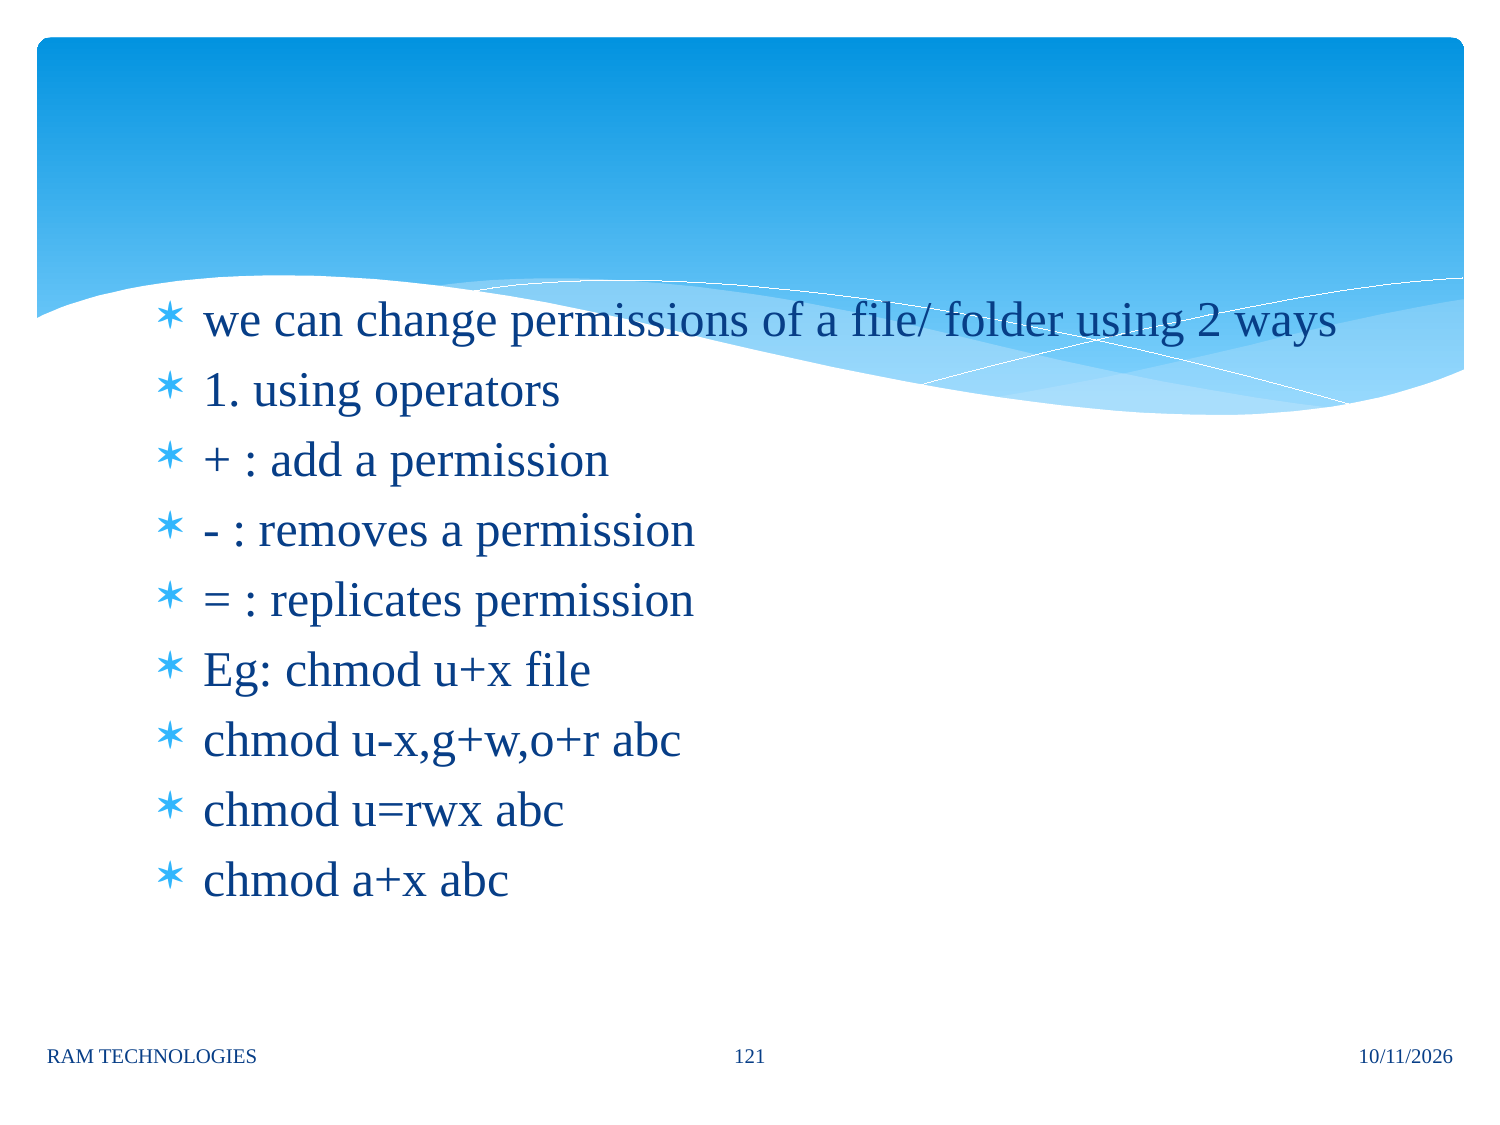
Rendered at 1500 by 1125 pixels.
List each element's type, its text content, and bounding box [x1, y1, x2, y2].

list we can change permissions of a file/ folder using 2 ways 1. using operators + : add a permission - : removes a permission = : replicates permission Eg: chmod u+x file chmod u-x,g+w,o+r abc chmod u=rwx abc chmod a+x abc [143, 278, 1359, 1005]
slide_number 121 [654, 1025, 846, 1086]
footer RAM TECHNOLOGIES [31, 1025, 653, 1086]
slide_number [847, 1025, 1469, 1086]
